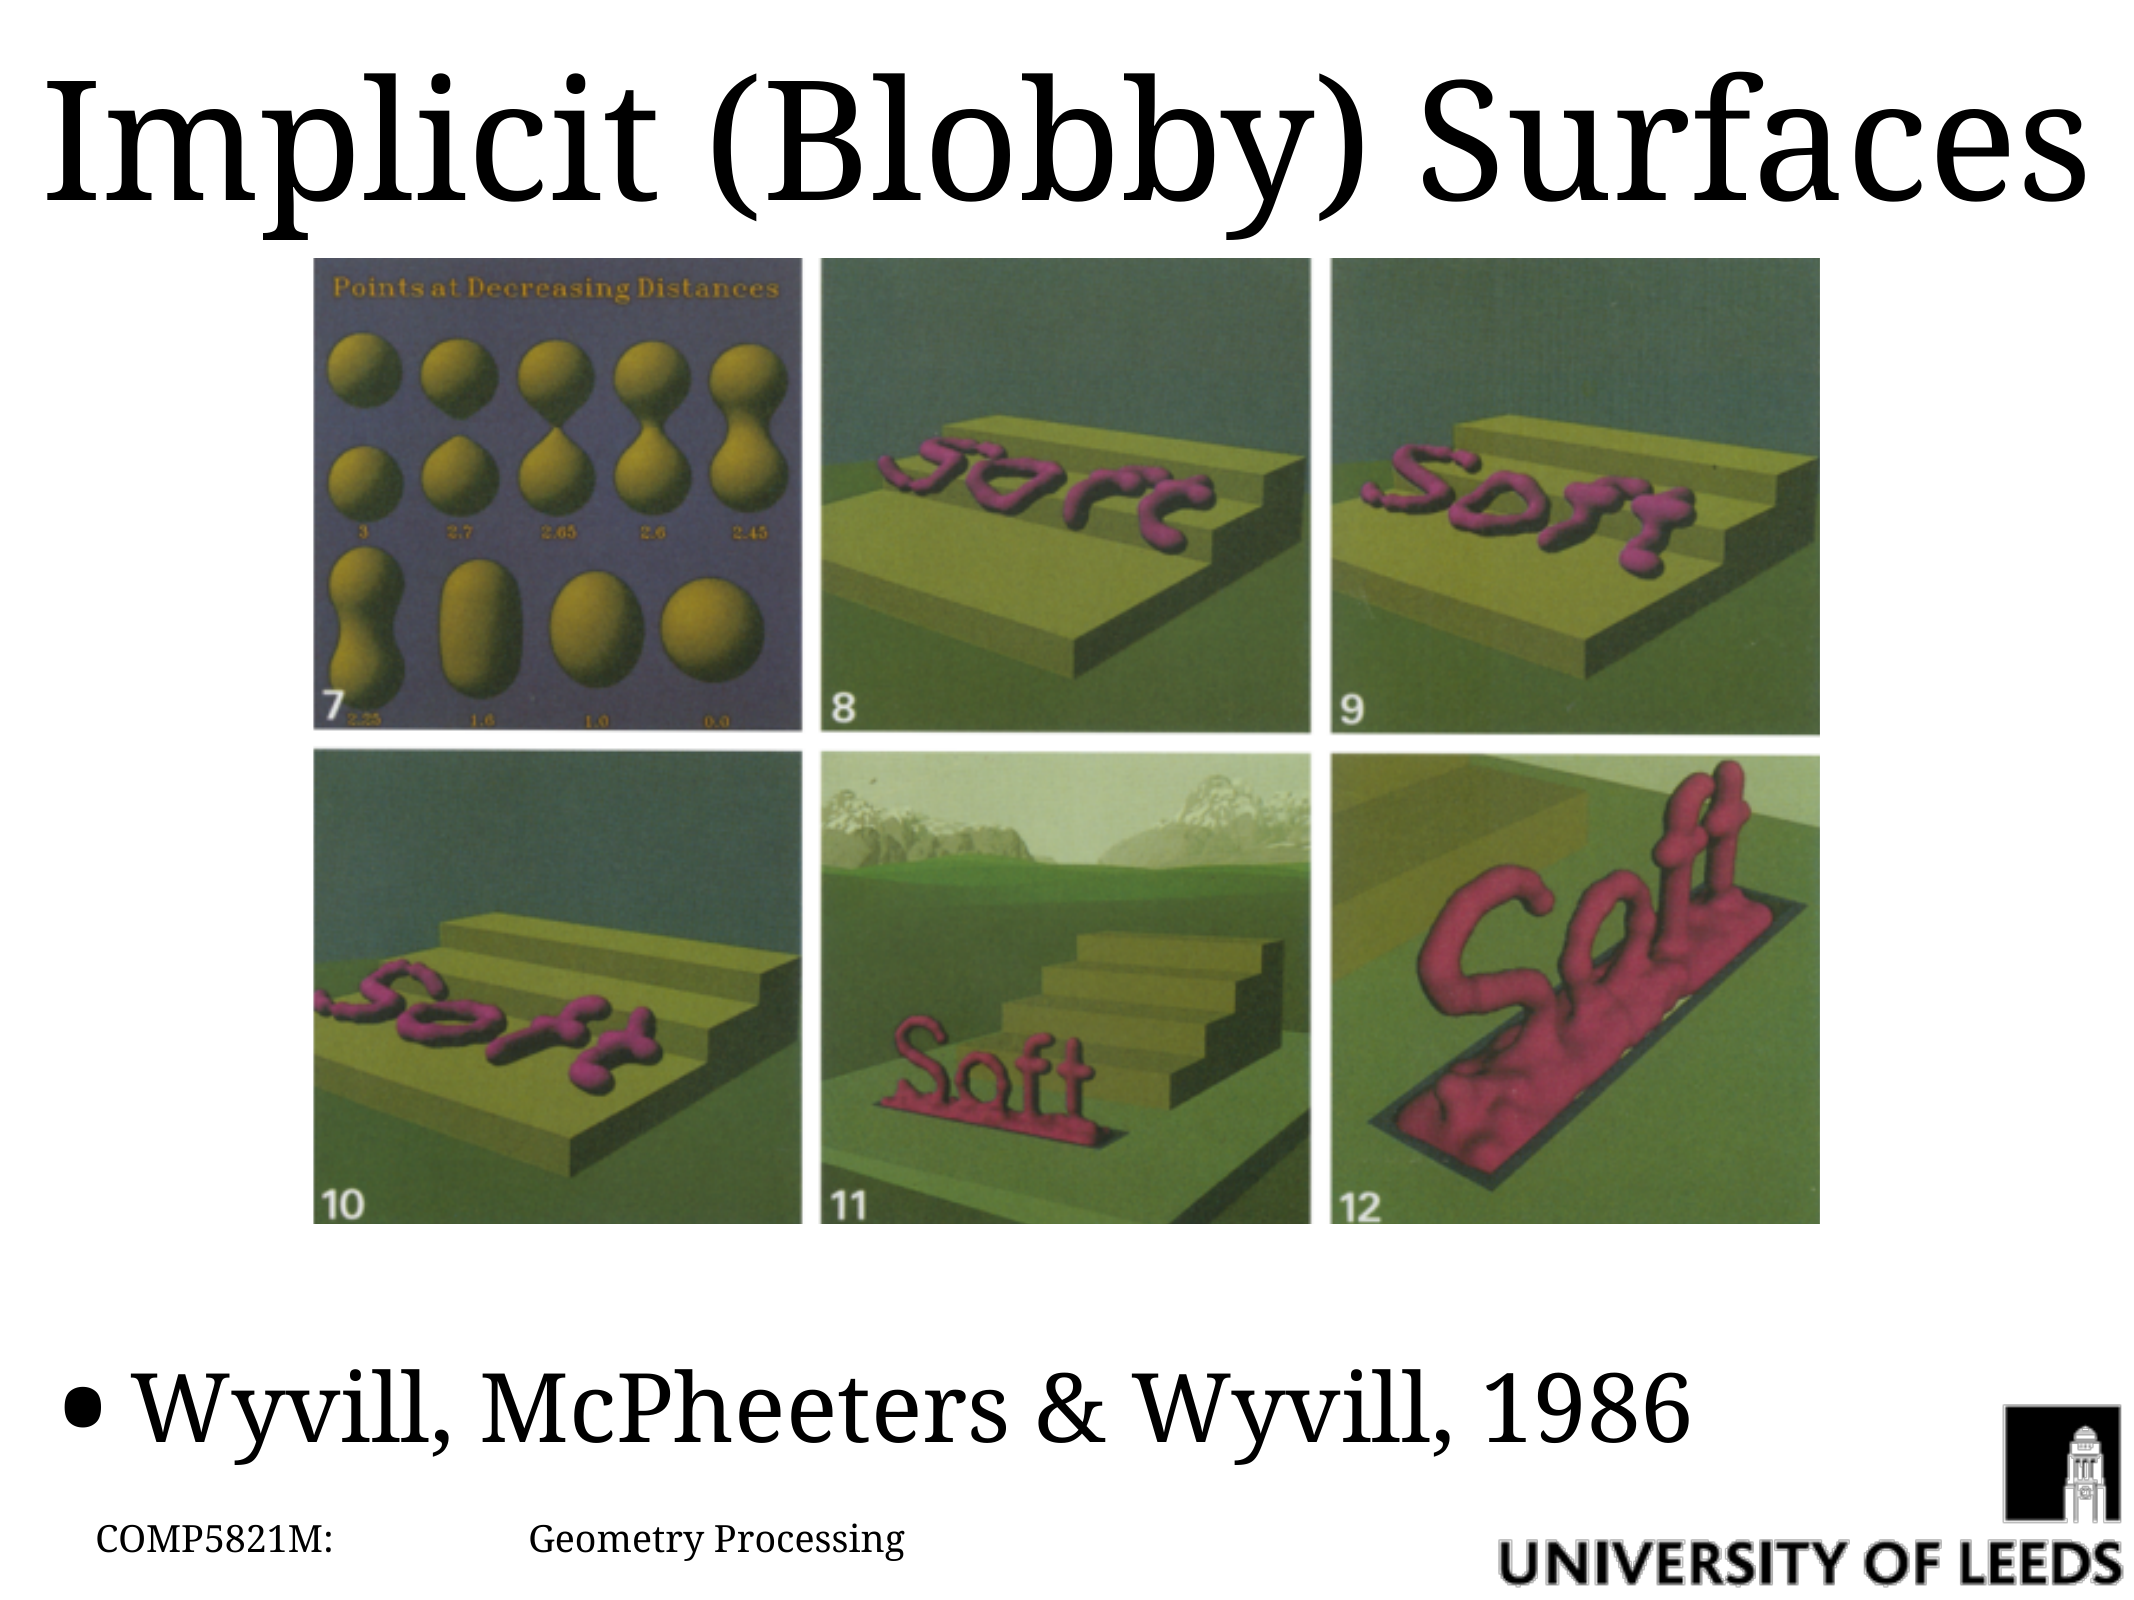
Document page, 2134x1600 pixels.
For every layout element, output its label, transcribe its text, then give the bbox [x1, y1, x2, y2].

picture [1491, 1501, 2132, 1600]
picture [313, 258, 1821, 1225]
list Wyvill, McPheeters & Wyvill, 1986 [1, 1307, 2134, 1501]
title Implicit (Blobby) Surfaces [1, 7, 2134, 259]
